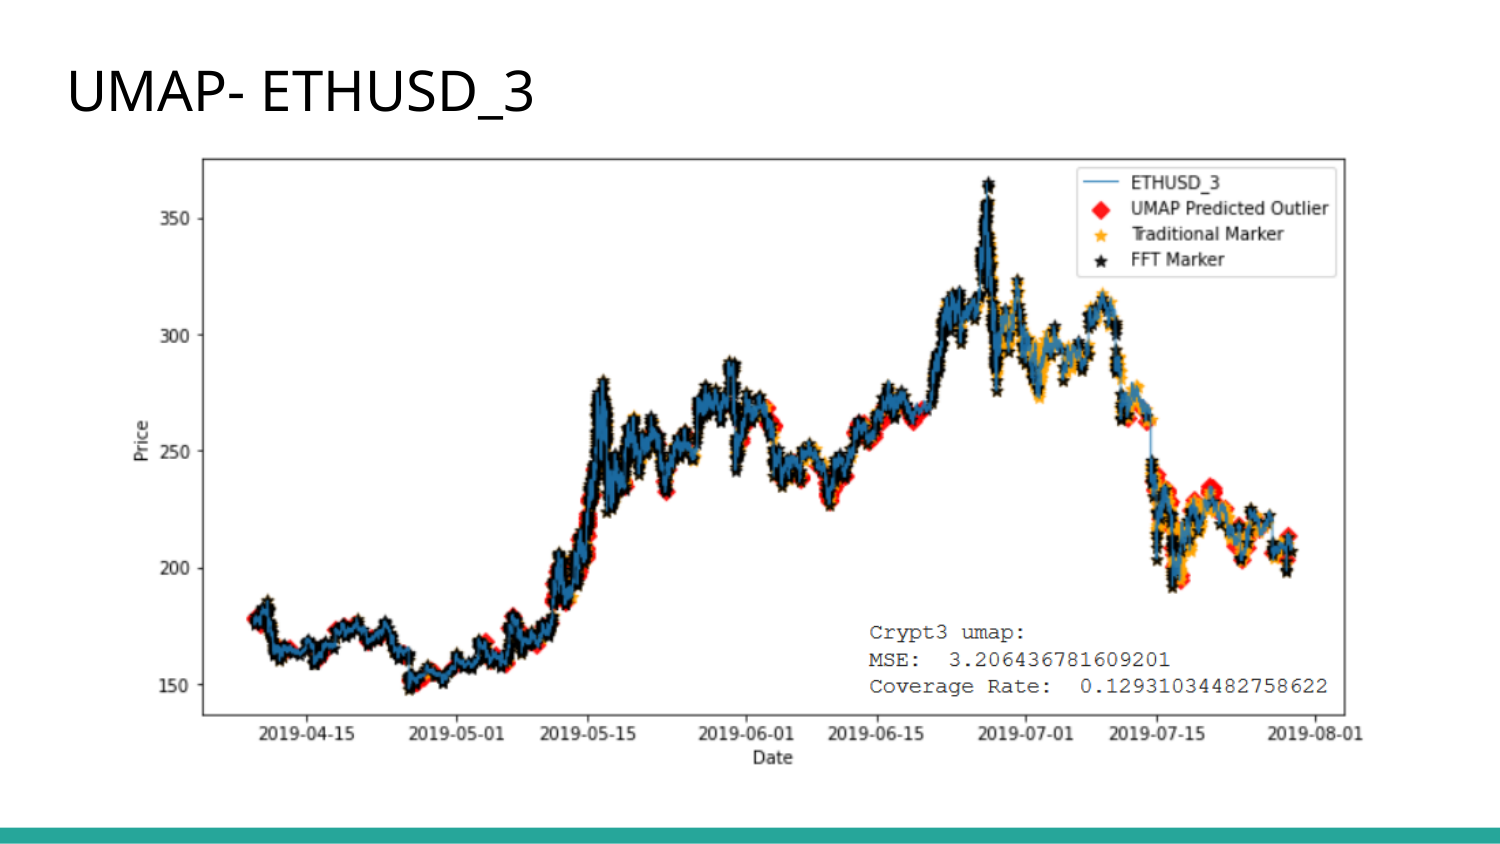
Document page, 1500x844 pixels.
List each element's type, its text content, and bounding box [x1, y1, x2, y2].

picture [124, 147, 1376, 774]
title UMAP- ETHUSD_3 [51, 40, 1449, 141]
